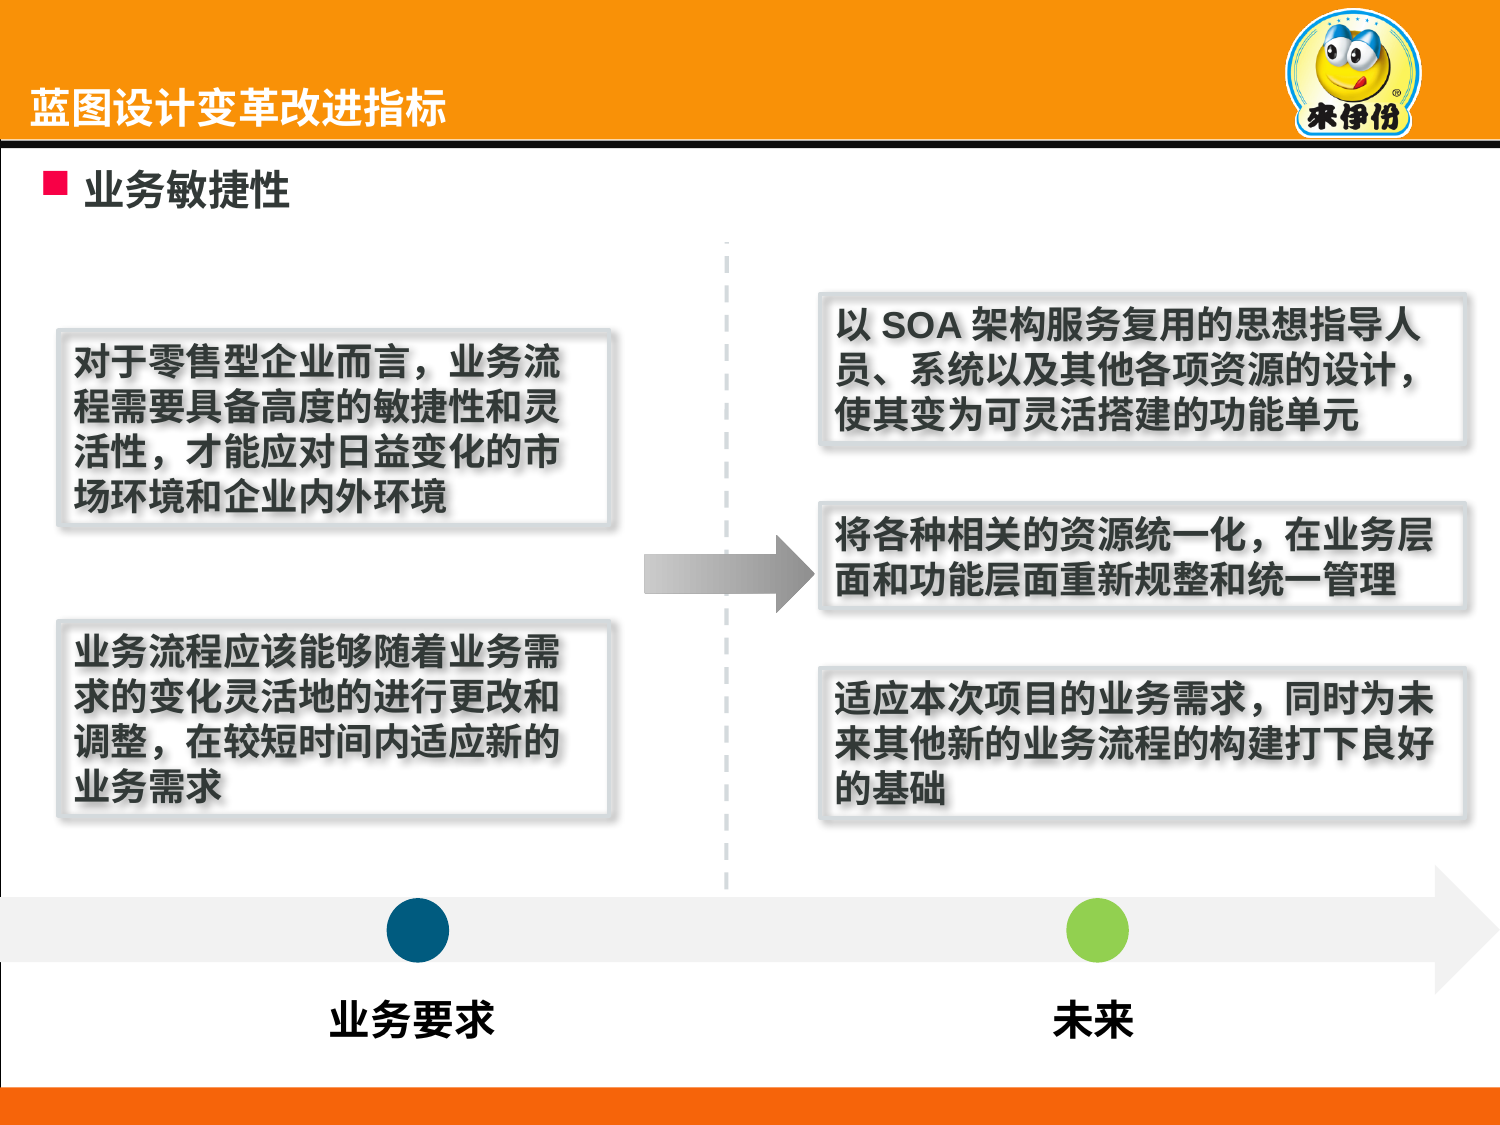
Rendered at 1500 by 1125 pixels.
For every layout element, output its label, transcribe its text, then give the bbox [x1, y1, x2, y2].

text_box 未来 [960, 984, 1227, 1053]
text_box 将各种相关的资源统一化，在业务层面和功能层面重新规整和统一管理 [820, 503, 1465, 608]
text_box [384, 896, 452, 965]
text_box [1064, 896, 1131, 965]
table_cell 当前ARIS模型单一流程中涉及的业务环节复杂 [820, 567, 1046, 571]
text_box 以SOA架构服务复用的思想指导人员、系统以及其他各项资源的设计，使其变为可灵活搭建的功能单元 [820, 293, 1465, 444]
picture [1277, 0, 1430, 142]
list 业务敏捷性 [33, 157, 1469, 221]
text_box [644, 575, 815, 613]
text_box [644, 534, 805, 563]
title 蓝图设计关键设计原则 [0, 129, 1220, 216]
text_box 业务要求 [279, 984, 546, 1053]
text_box 对于零售型企业而言，业务流程需要具备高度的敏捷性和灵活性，才能应对日益变化的市场环境和企业内外环境 [58, 330, 610, 526]
text_box [0, 862, 1500, 997]
text_box 适应本次项目的业务需求，同时为未来其他新的业务流程的构建打下良好的基础 [820, 667, 1465, 818]
text_box 蓝图设计变革改进指标 [0, 52, 1219, 138]
table_header 现状 [644, 567, 813, 571]
text_box 业务流程应该能够随着业务需求的变化灵活地的进行更改和调整，在较短时间内适应新的业务需求 [58, 621, 610, 816]
